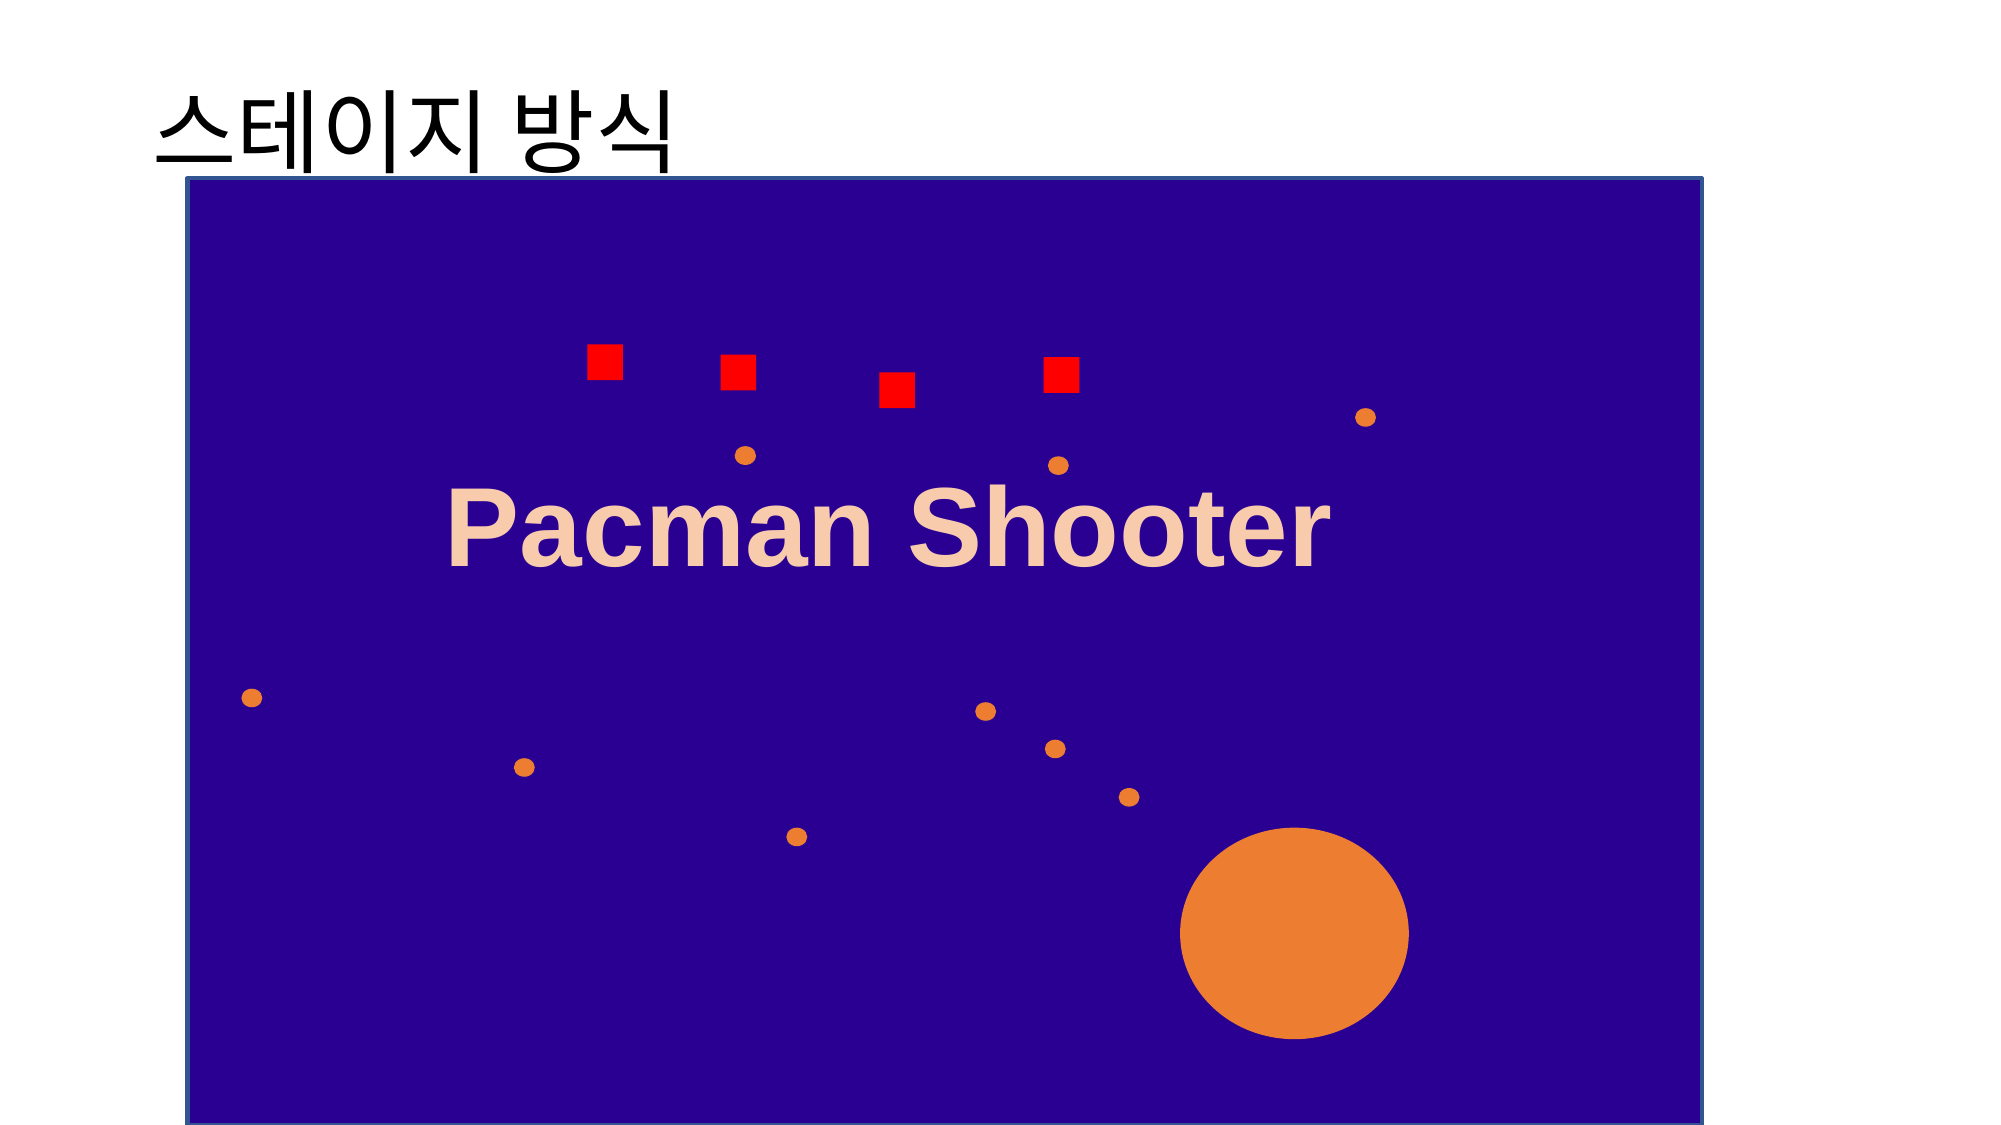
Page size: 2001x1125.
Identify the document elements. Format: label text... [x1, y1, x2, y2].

text_box 스테이지 방식 [137, 59, 1702, 214]
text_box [187, 178, 1702, 1125]
